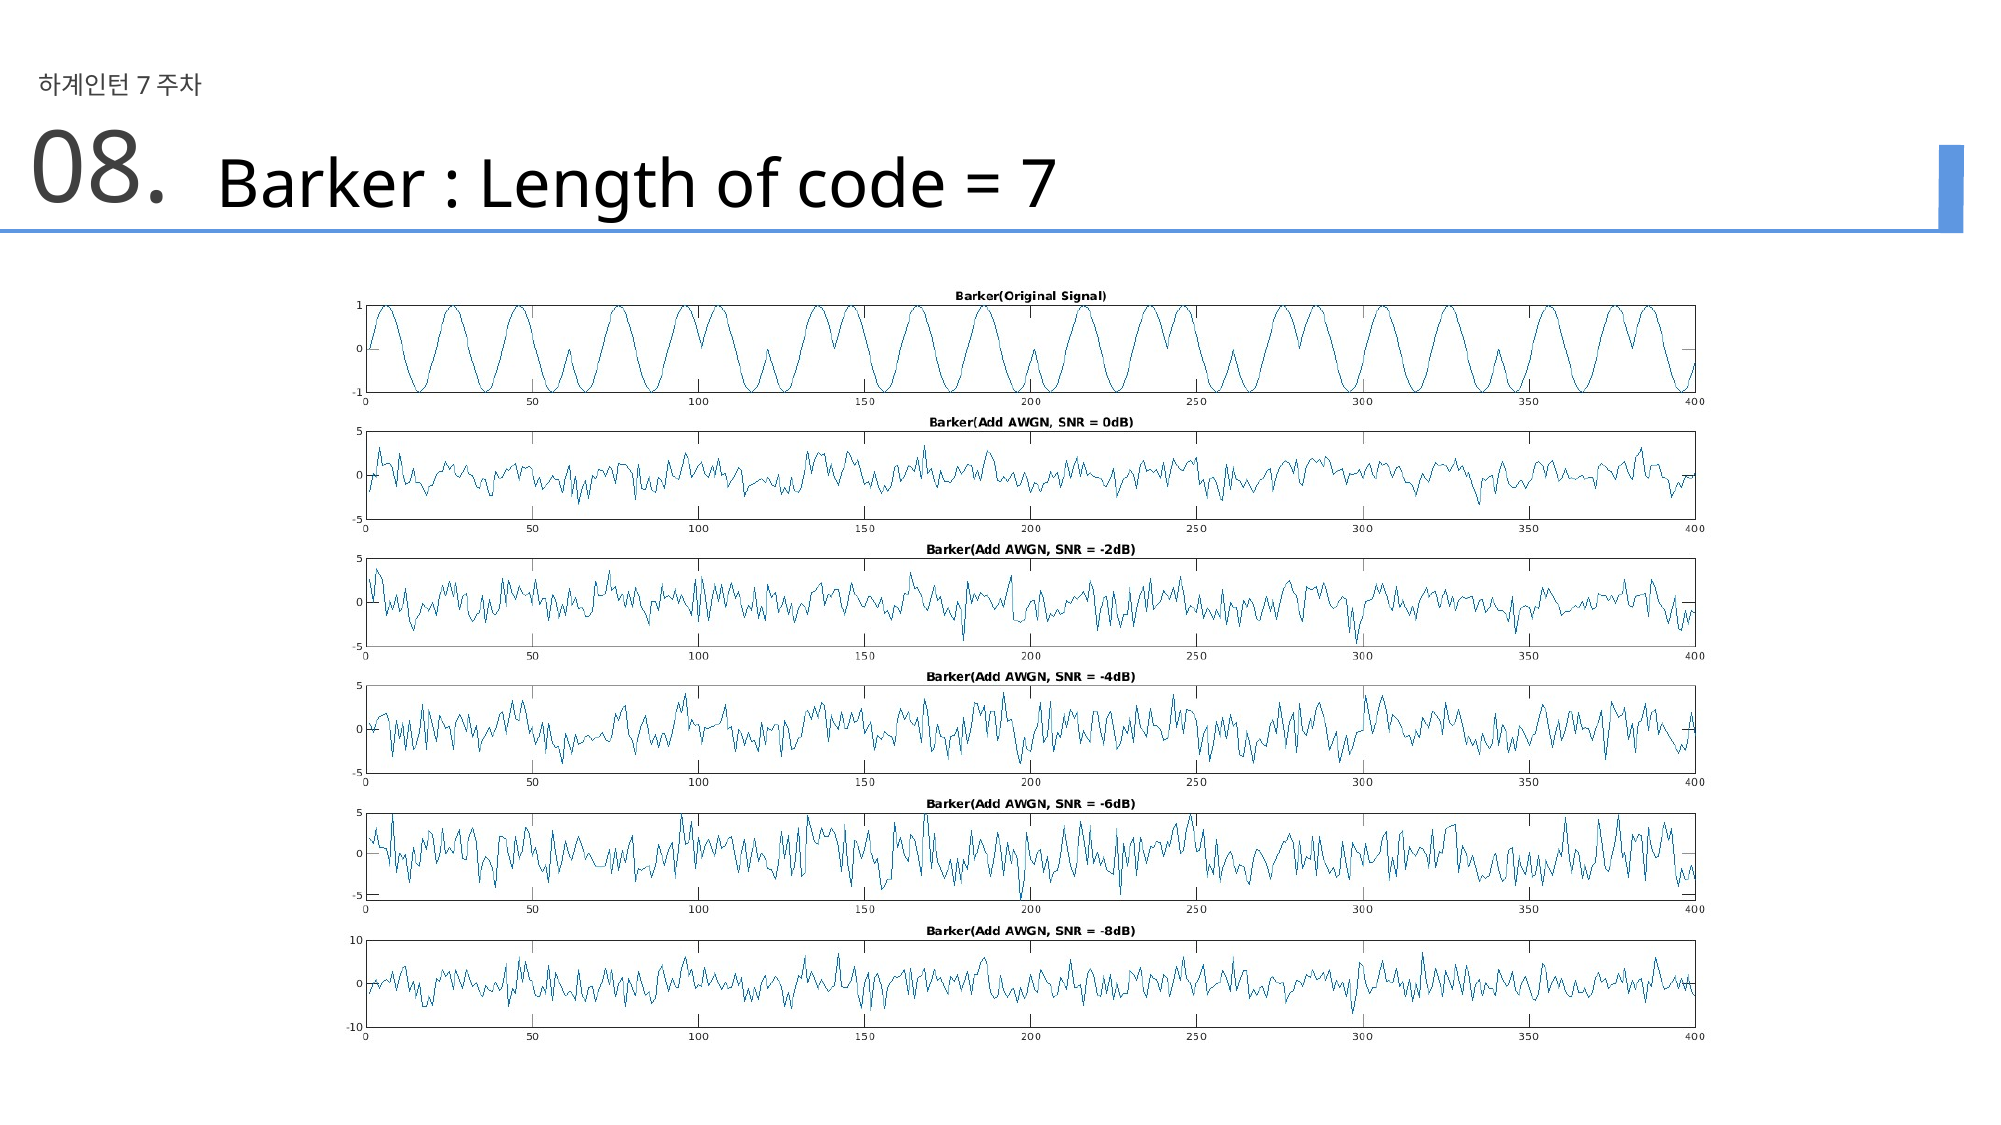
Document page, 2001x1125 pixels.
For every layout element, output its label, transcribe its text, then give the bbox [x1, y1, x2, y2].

text_box 하계인턴7주차 [23, 61, 218, 107]
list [143, 233, 1857, 1125]
text_box Barker : Length of code = 7 [201, 133, 1940, 229]
text_box 08. [14, 94, 186, 229]
